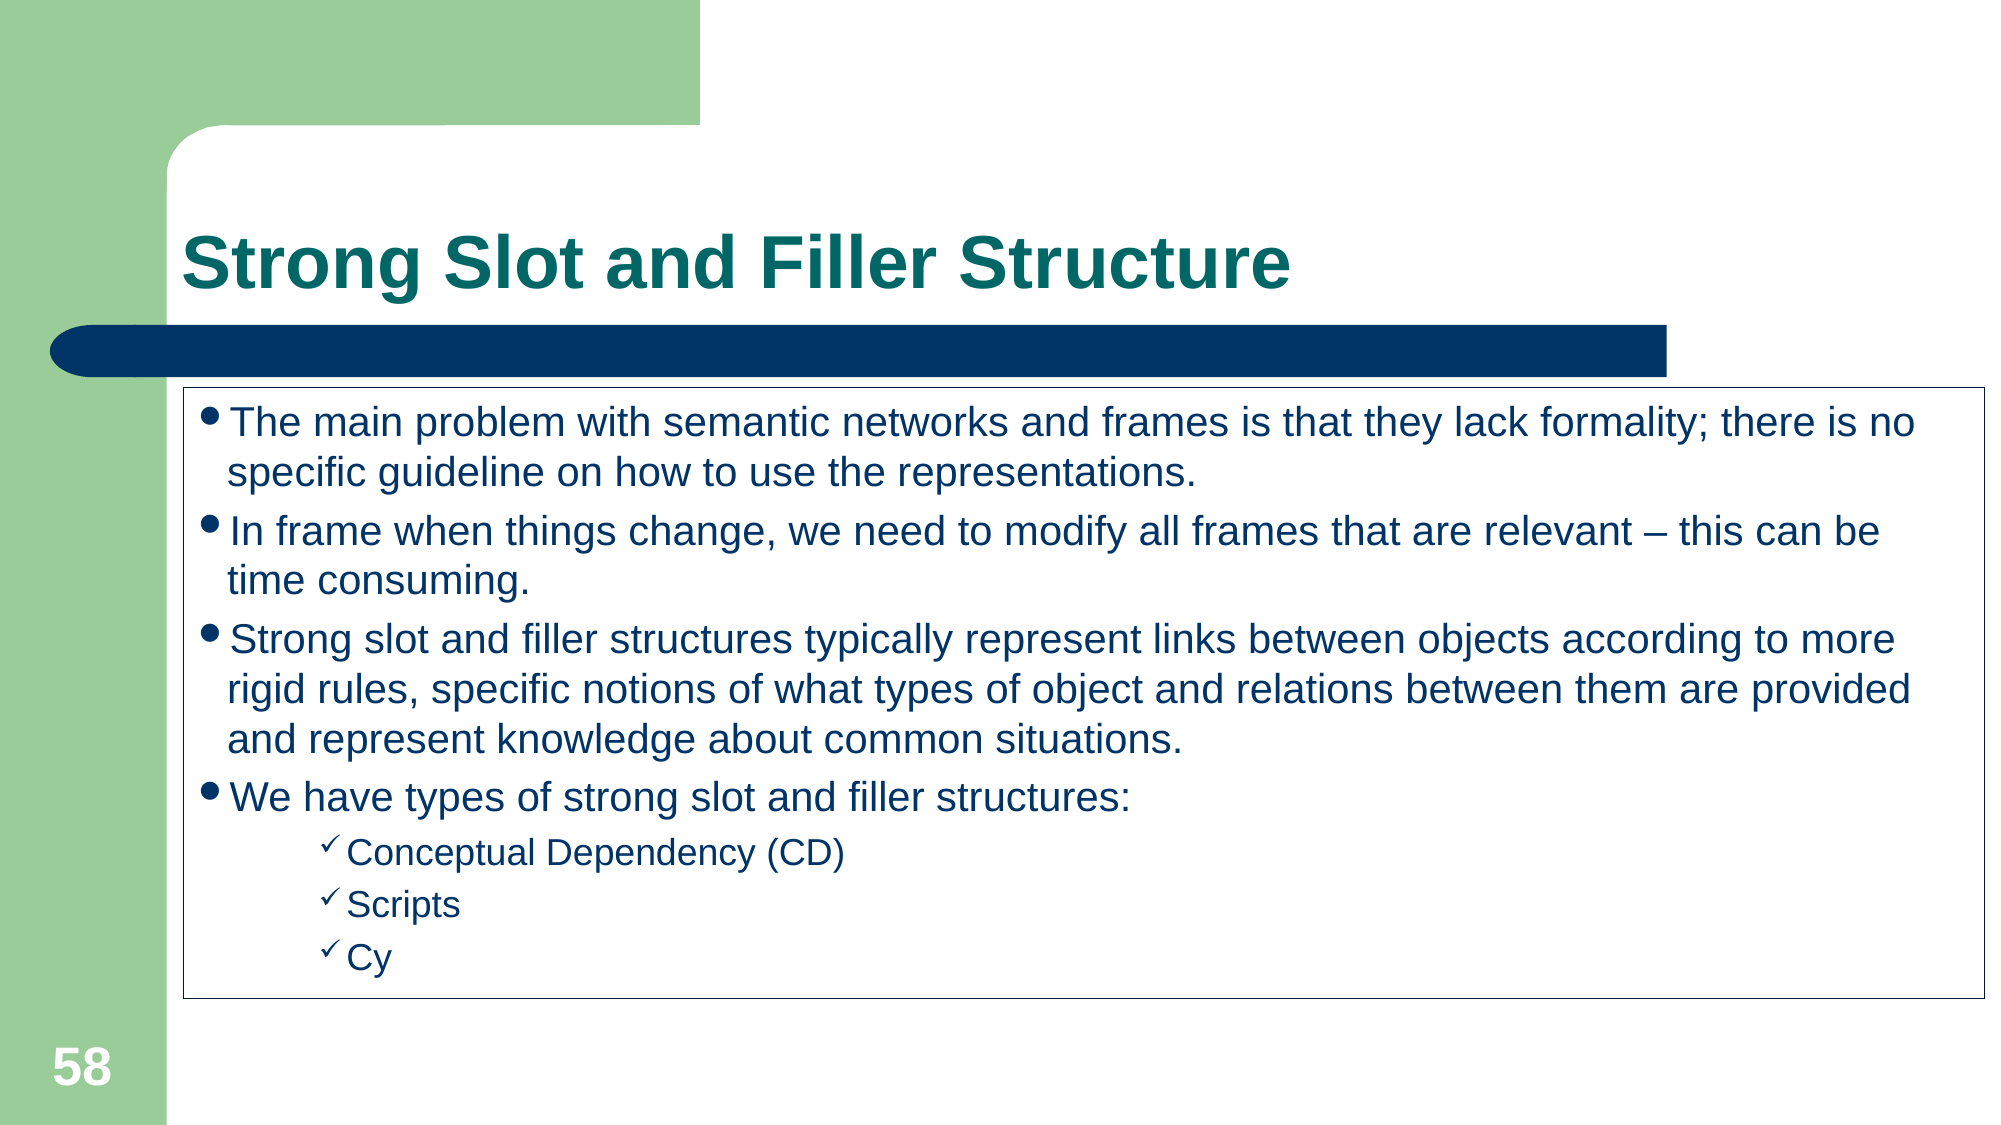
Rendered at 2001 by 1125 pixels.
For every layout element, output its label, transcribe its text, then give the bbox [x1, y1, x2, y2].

list The main problem with semantic networks and frames is that they lack formality; there is no specific guideline on how to use the representations. In frame when things change, we need to modify all frames that are relevant – this can be time consuming. Strong slot and filler structures typically represent links between objects according to more rigid rules, specific notions of what types of object and relations between them are provided and represent knowledge about common situations. We have types of strong slot and filler structures: Conceptual Dependency (CD) Scripts Cy [183, 387, 1985, 999]
slide_number 58 [18, 1023, 147, 1105]
title Strong Slot and Filler Structure [166, 125, 1900, 313]
